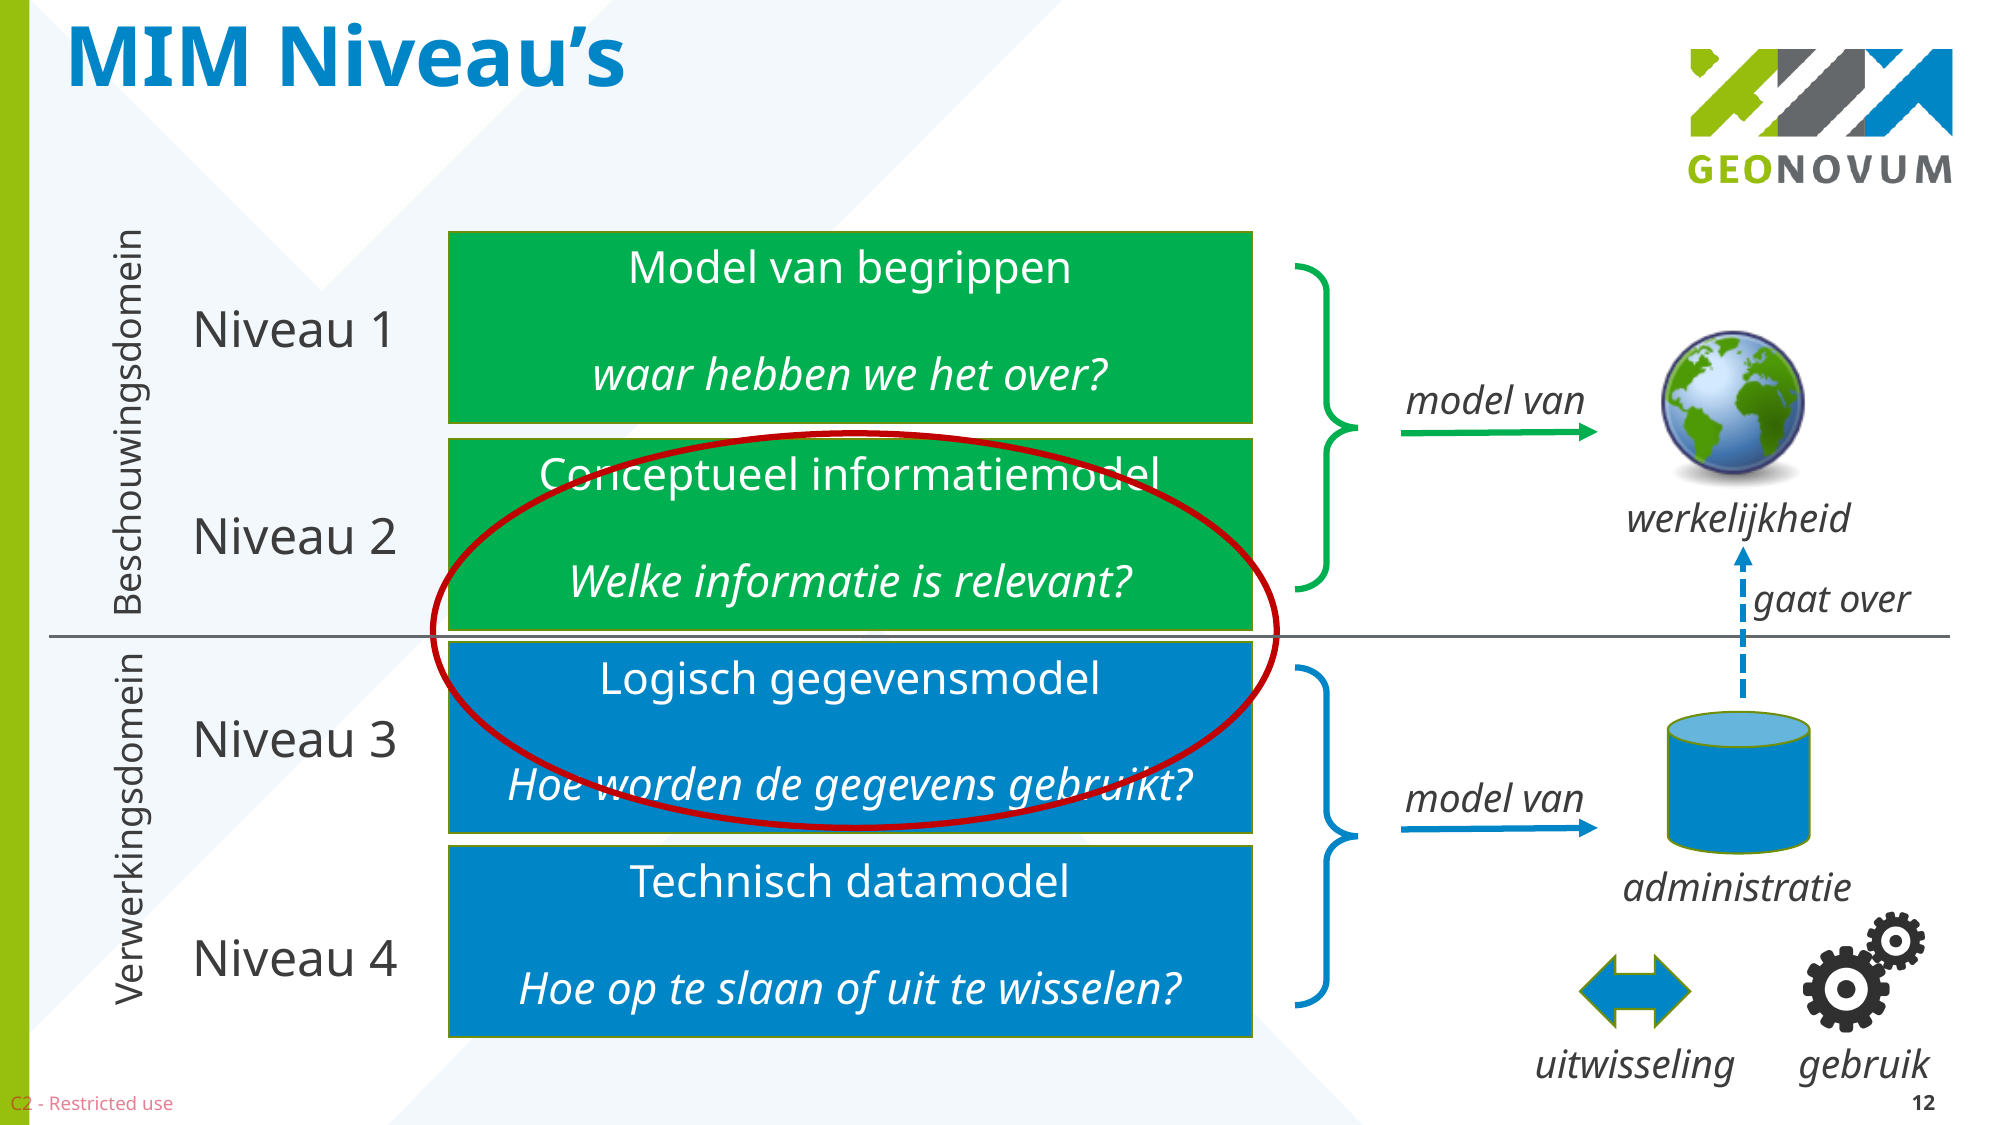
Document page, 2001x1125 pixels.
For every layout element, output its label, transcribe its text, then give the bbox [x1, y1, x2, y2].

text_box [1565, 317, 1928, 698]
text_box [1564, 711, 1925, 1033]
title MIM Niveau’s [49, 0, 1654, 210]
text_box [432, 638, 1278, 642]
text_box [157, 642, 1633, 1038]
picture [1686, 49, 1955, 186]
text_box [157, 231, 1634, 630]
text_box uitwisseling [1513, 1033, 1742, 1119]
text_box Verwerkingsdomein [97, 638, 158, 1021]
text_box [431, 630, 1278, 635]
text_box gebruik [1742, 1007, 1986, 1119]
text_box Beschouwingsdomein [95, 213, 156, 633]
